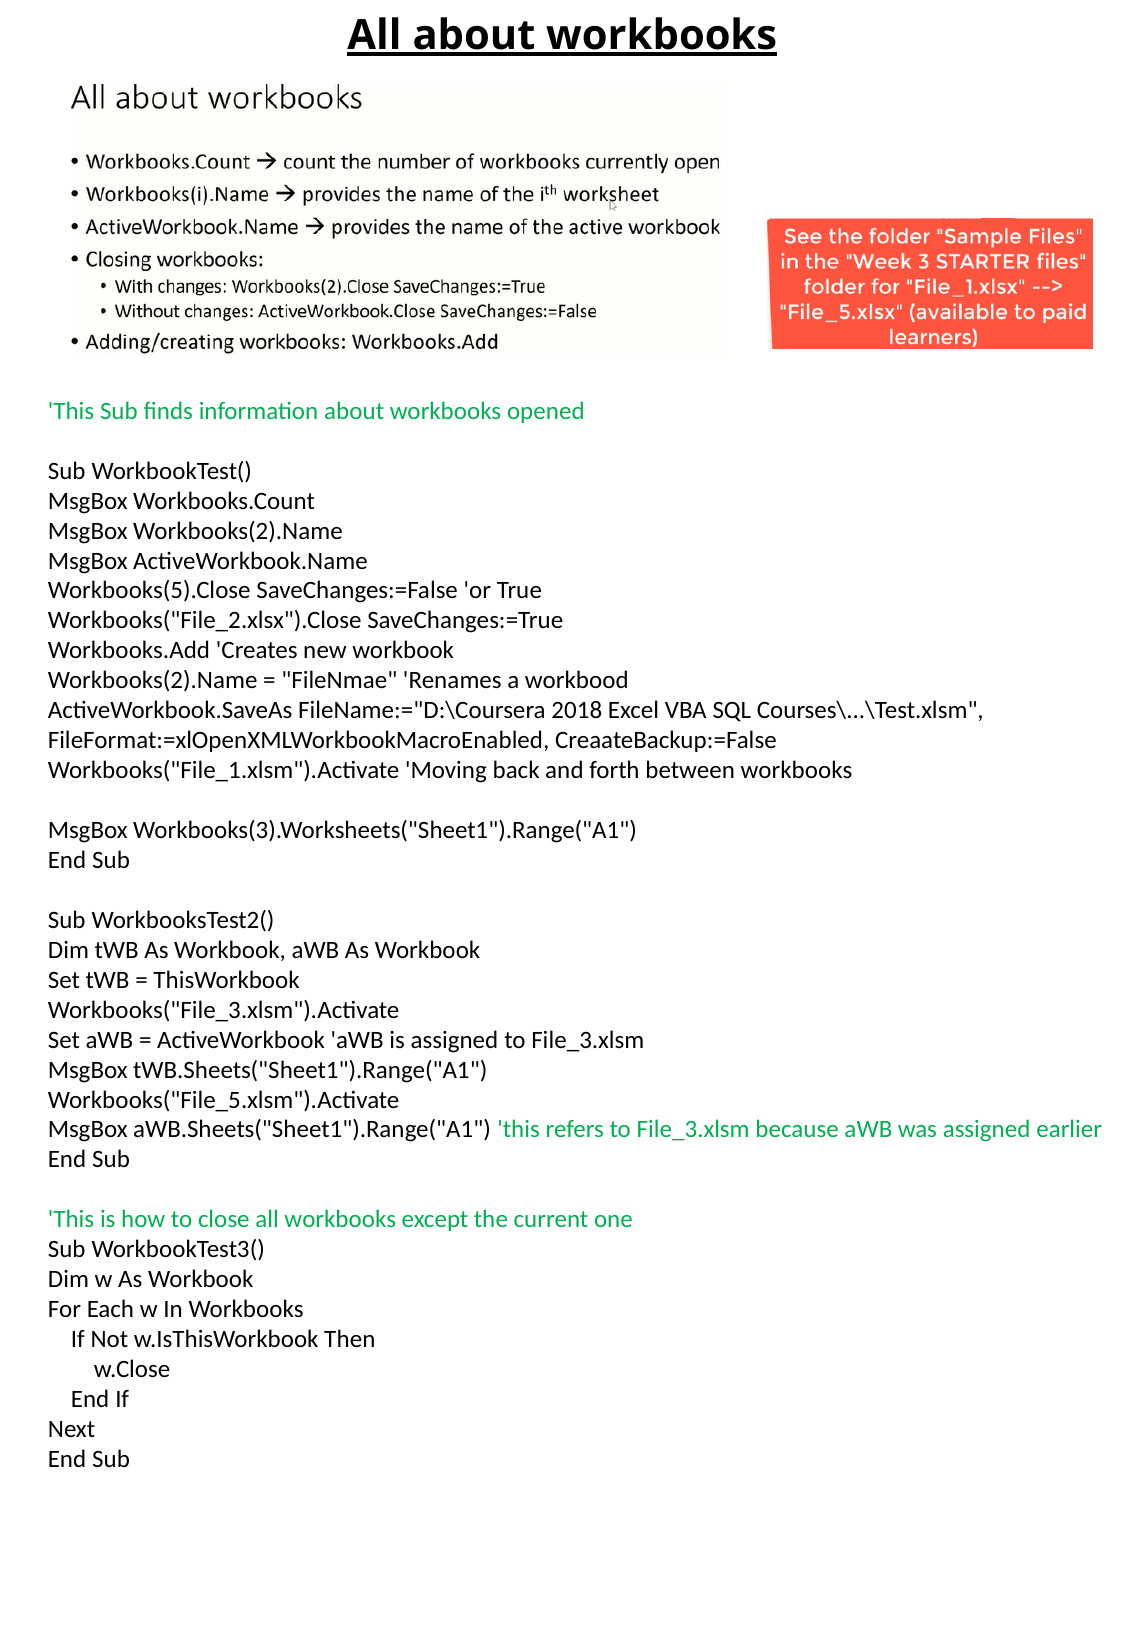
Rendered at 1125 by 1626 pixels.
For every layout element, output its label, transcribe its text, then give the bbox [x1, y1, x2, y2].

text_box All about workbooks [332, 0, 793, 65]
text_box 'This Sub finds information about workbooks opened Sub WorkbookTest() MsgBox Workbooks.Count MsgBox Workbooks(2).Name MsgBox ActiveWorkbook.Name Workbooks(5).Close SaveChanges:=False 'or True Workbooks("File_2.xlsx").Close SaveChanges:=True Workbooks.Add 'Creates new workbook Workbooks(2).Name = "FileNmae" 'Renames a workbood ActiveWorkbook.SaveAs FileName:="D:\Coursera 2018 Excel VBA SQL Courses\...\Test.xlsm", FileFormat:=xlOpenXMLWorkbookMacroEnabled, CreaateBackup:=False Workbooks("File_1.xlsm").Activate 'Moving back and forth between workbooks MsgBox Workbooks(3).Worksheets("Sheet1").Range("A1") End Sub Sub WorkbooksTest2() Dim tWB As Workbook, aWB As Workbook Set tWB = ThisWorkbook Workbooks("File_3.xlsm").Activate Set aWB = ActiveWorkbook 'aWB is assigned to File_3.xlsm MsgBox tWB.Sheets("Sheet1").Range("A1") Workbooks("File_5.xlsm").Activate MsgBox aWB.Sheets("Sheet1").Range("A1") 'this refers to File_3.xlsm because aWB was assigned earlier End Sub 'This is how to close all workbooks except the current one Sub WorkbookTest3() Dim w As Workbook For Each w In Workbooks If Not w.IsThisWorkbook Then w.Close End If Next End Sub [33, 387, 1125, 1480]
picture [71, 84, 729, 356]
picture [767, 218, 1093, 349]
